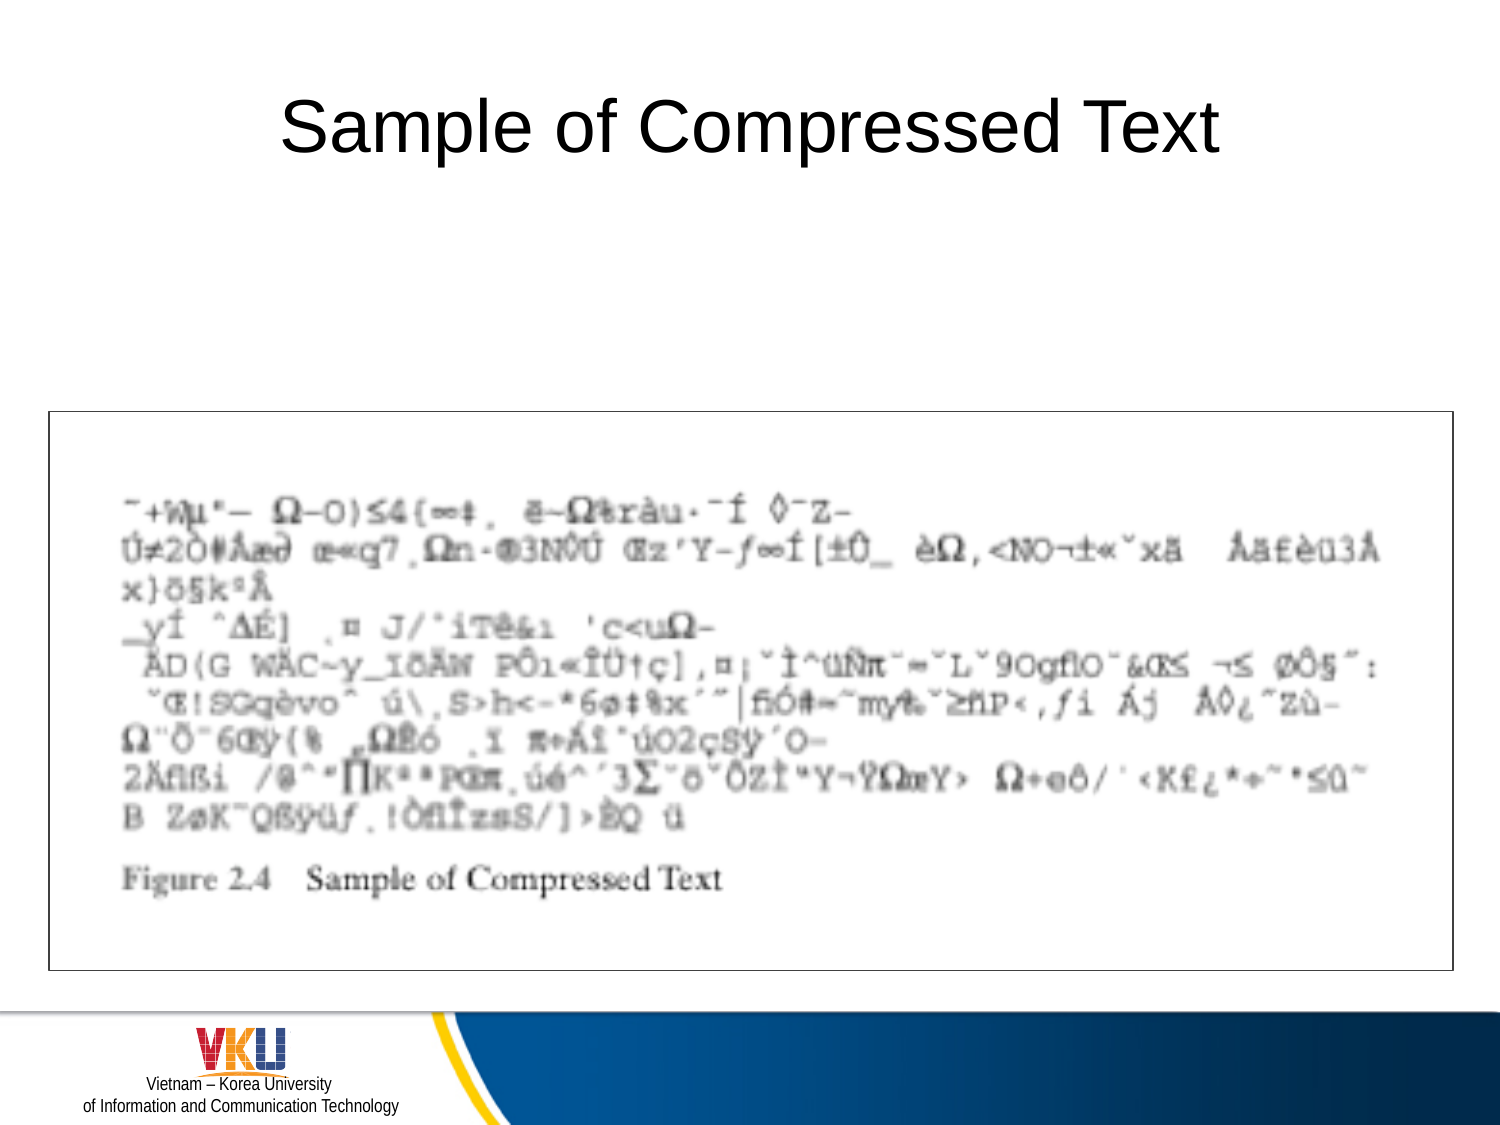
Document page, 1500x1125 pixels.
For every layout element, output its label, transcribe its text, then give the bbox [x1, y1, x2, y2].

picture [49, 412, 1453, 971]
title Sample of Compressed Text [0, 6, 1500, 239]
picture [0, 1011, 1500, 1125]
